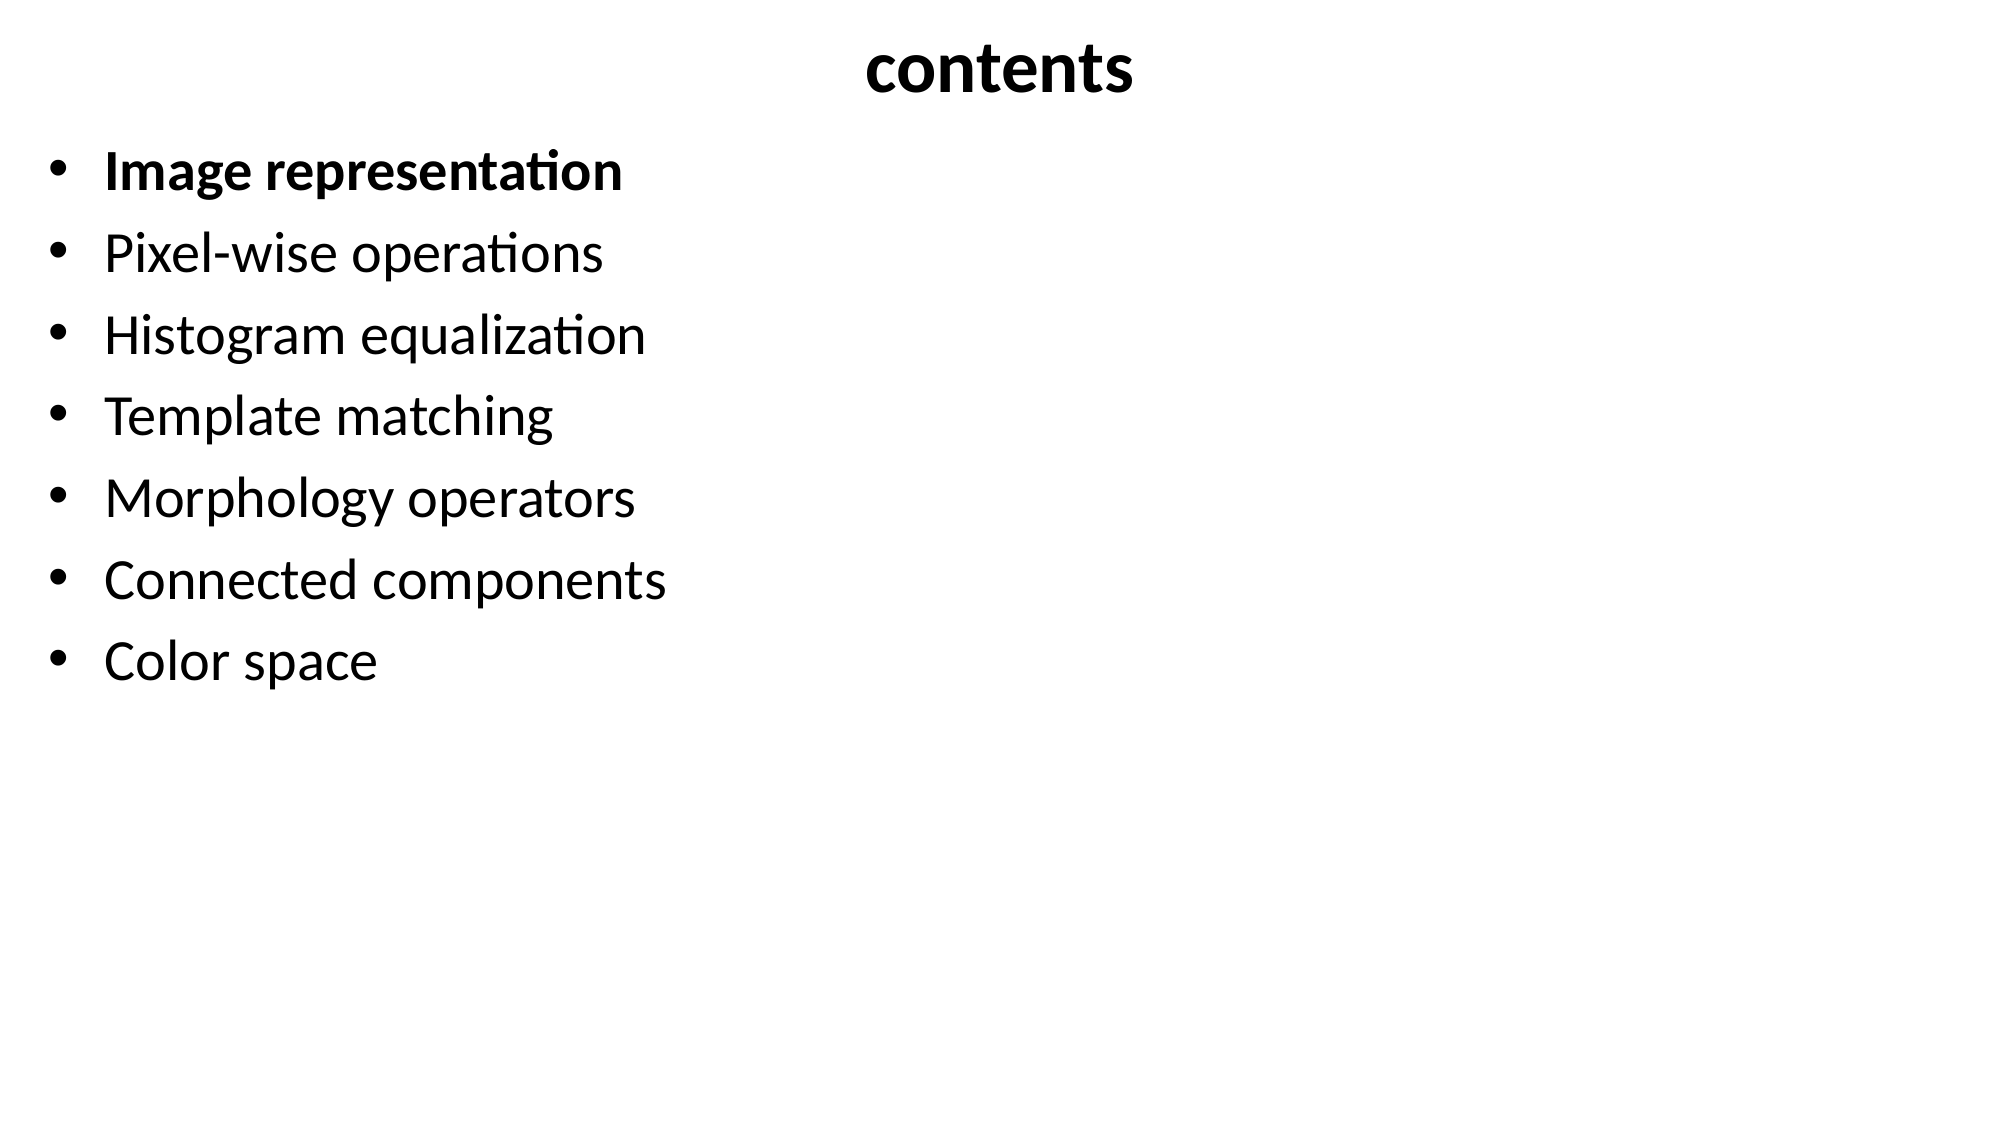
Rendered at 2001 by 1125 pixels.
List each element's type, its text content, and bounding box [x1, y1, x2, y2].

list Image representation Pixel-wise operations Histogram equalization Template matching Morphology operators Connected components Color space [33, 125, 1967, 1063]
title contents [33, 0, 1967, 125]
